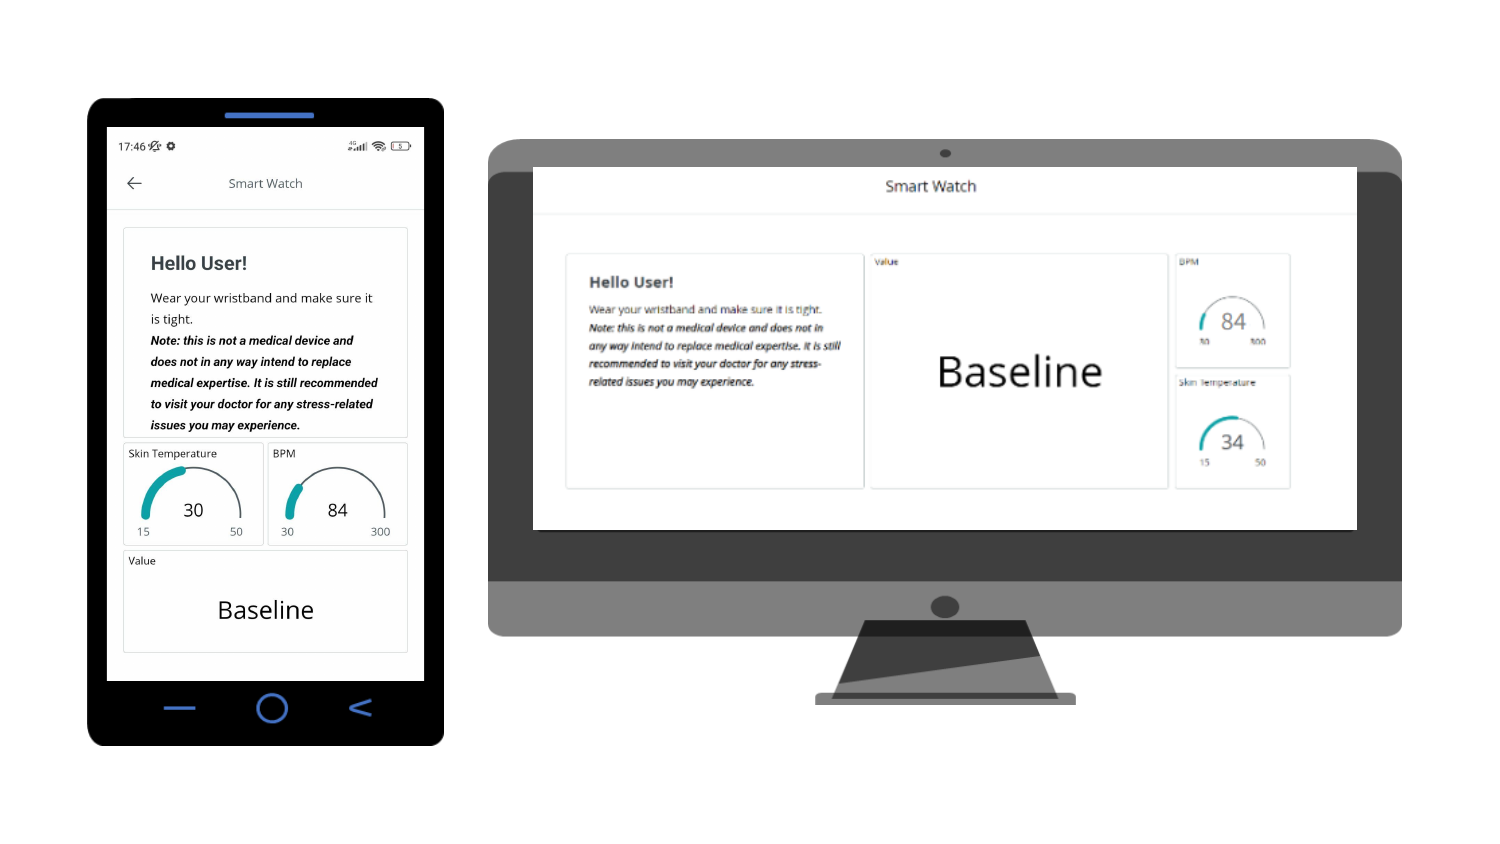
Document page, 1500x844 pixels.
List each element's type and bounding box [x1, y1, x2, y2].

picture [488, 138, 1402, 705]
picture [87, 98, 444, 746]
